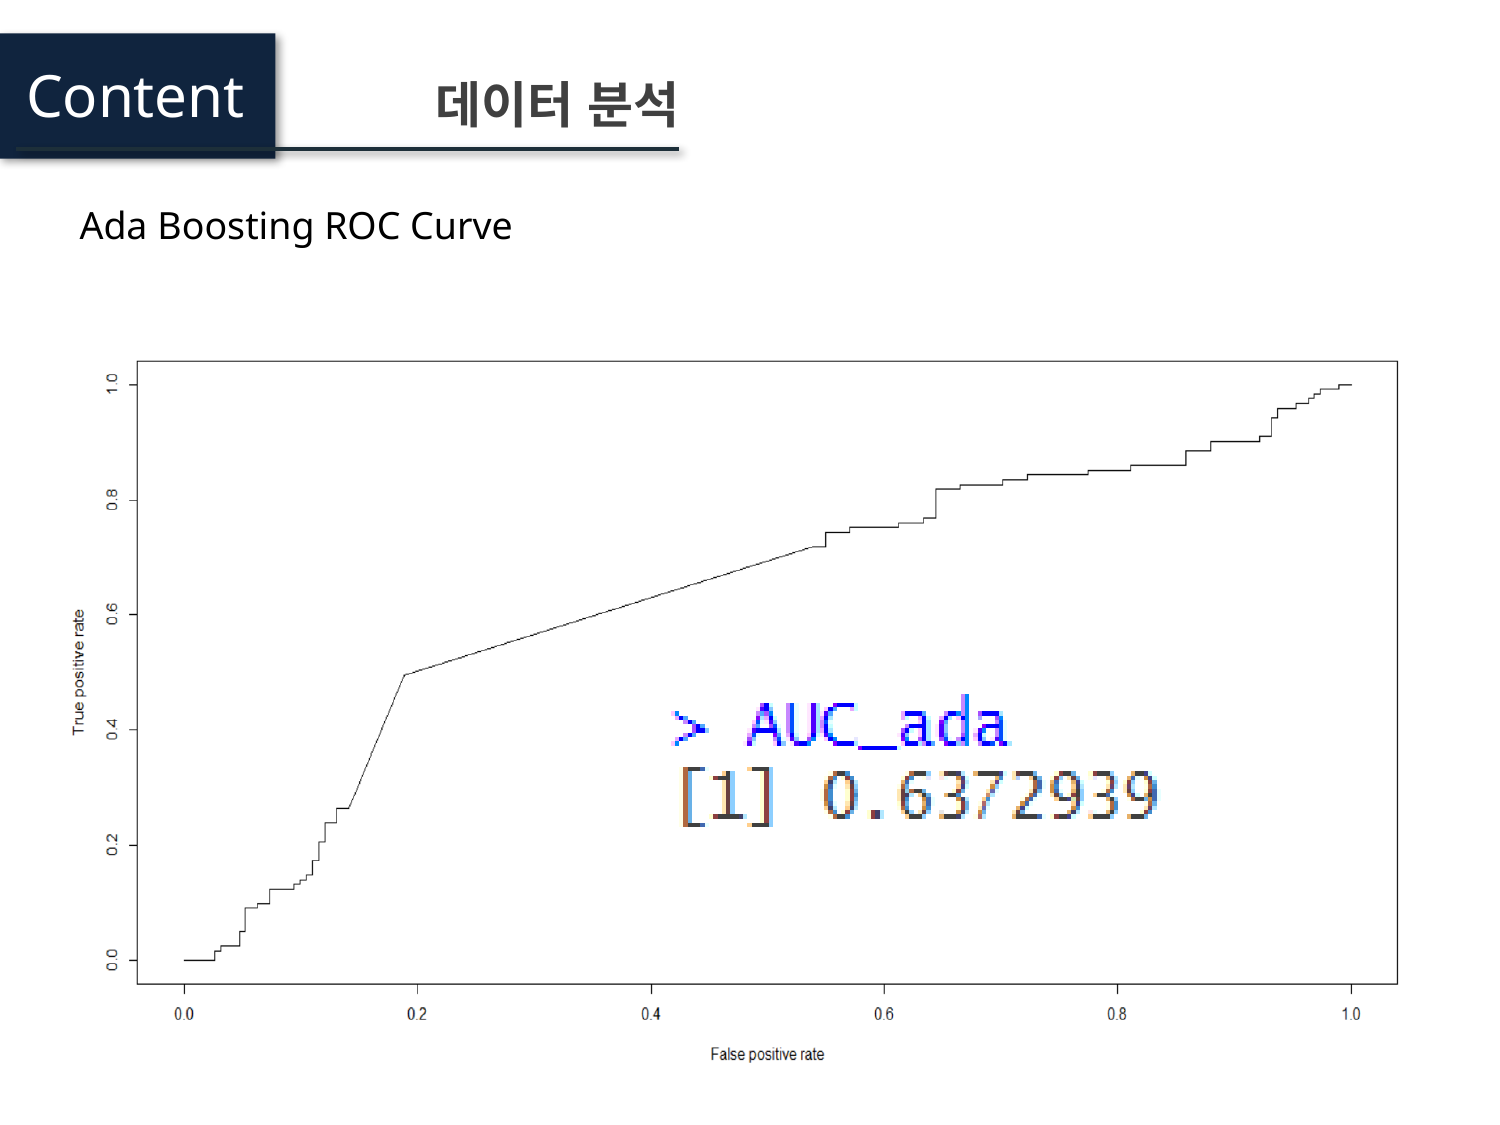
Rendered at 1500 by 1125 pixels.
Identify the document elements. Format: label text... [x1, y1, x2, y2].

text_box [0, 33, 276, 160]
picture [70, 290, 1424, 1071]
text_box Ada Boosting ROC Curve [64, 194, 963, 255]
text_box 데이터 분석 [420, 66, 695, 142]
